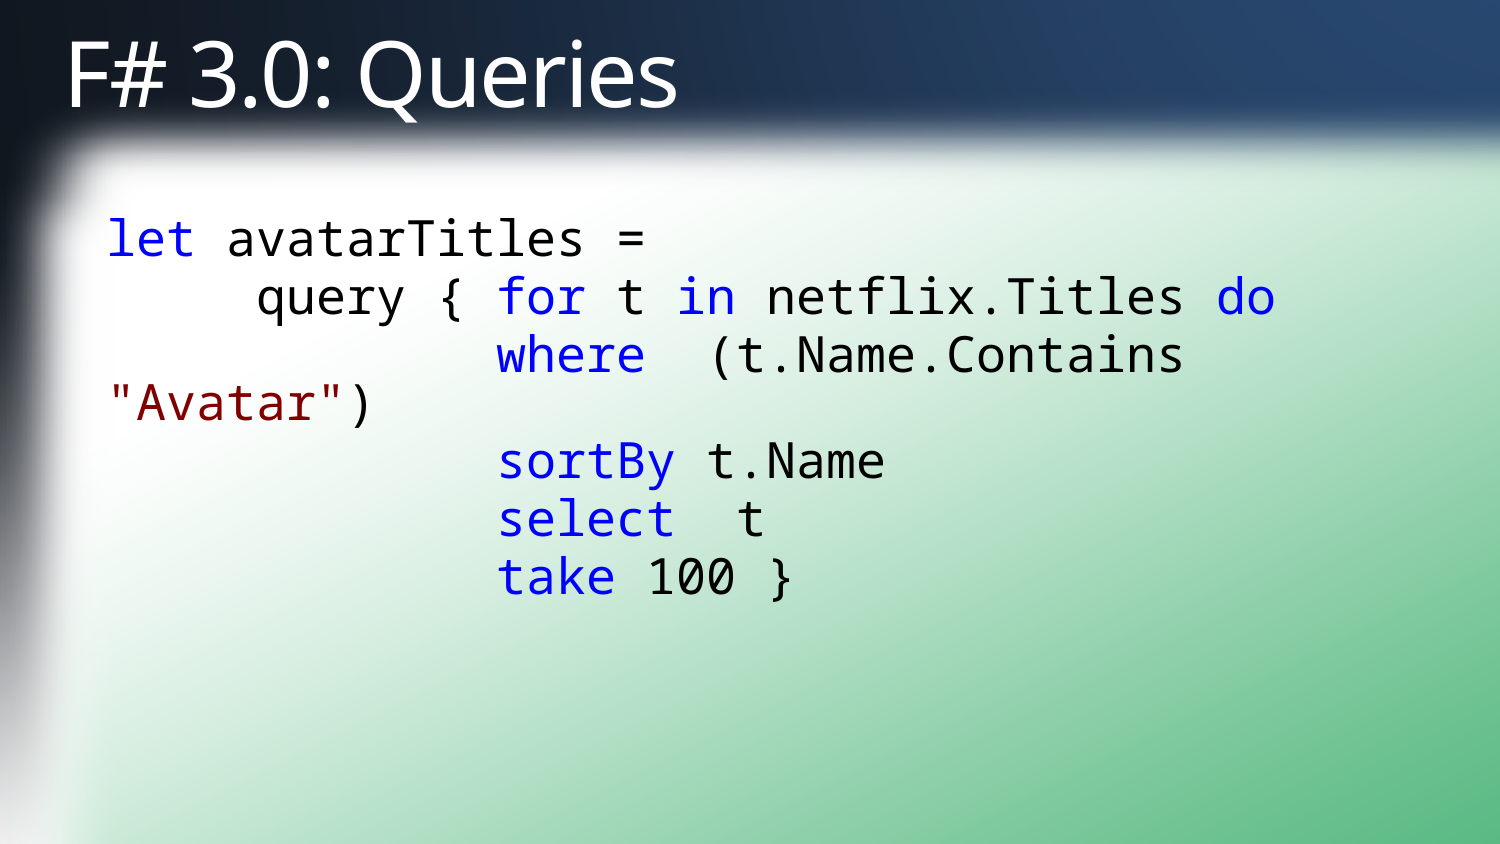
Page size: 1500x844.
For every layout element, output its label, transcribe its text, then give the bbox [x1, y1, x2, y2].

title F# 3.0: Queries [63, 28, 1436, 129]
list let avatarTitles = query { for t in netflix.Titles do where (t.Name.Contains "Avatar") sortBy t.Name select t take 100 } [106, 160, 1433, 618]
picture [0, 0, 1500, 844]
